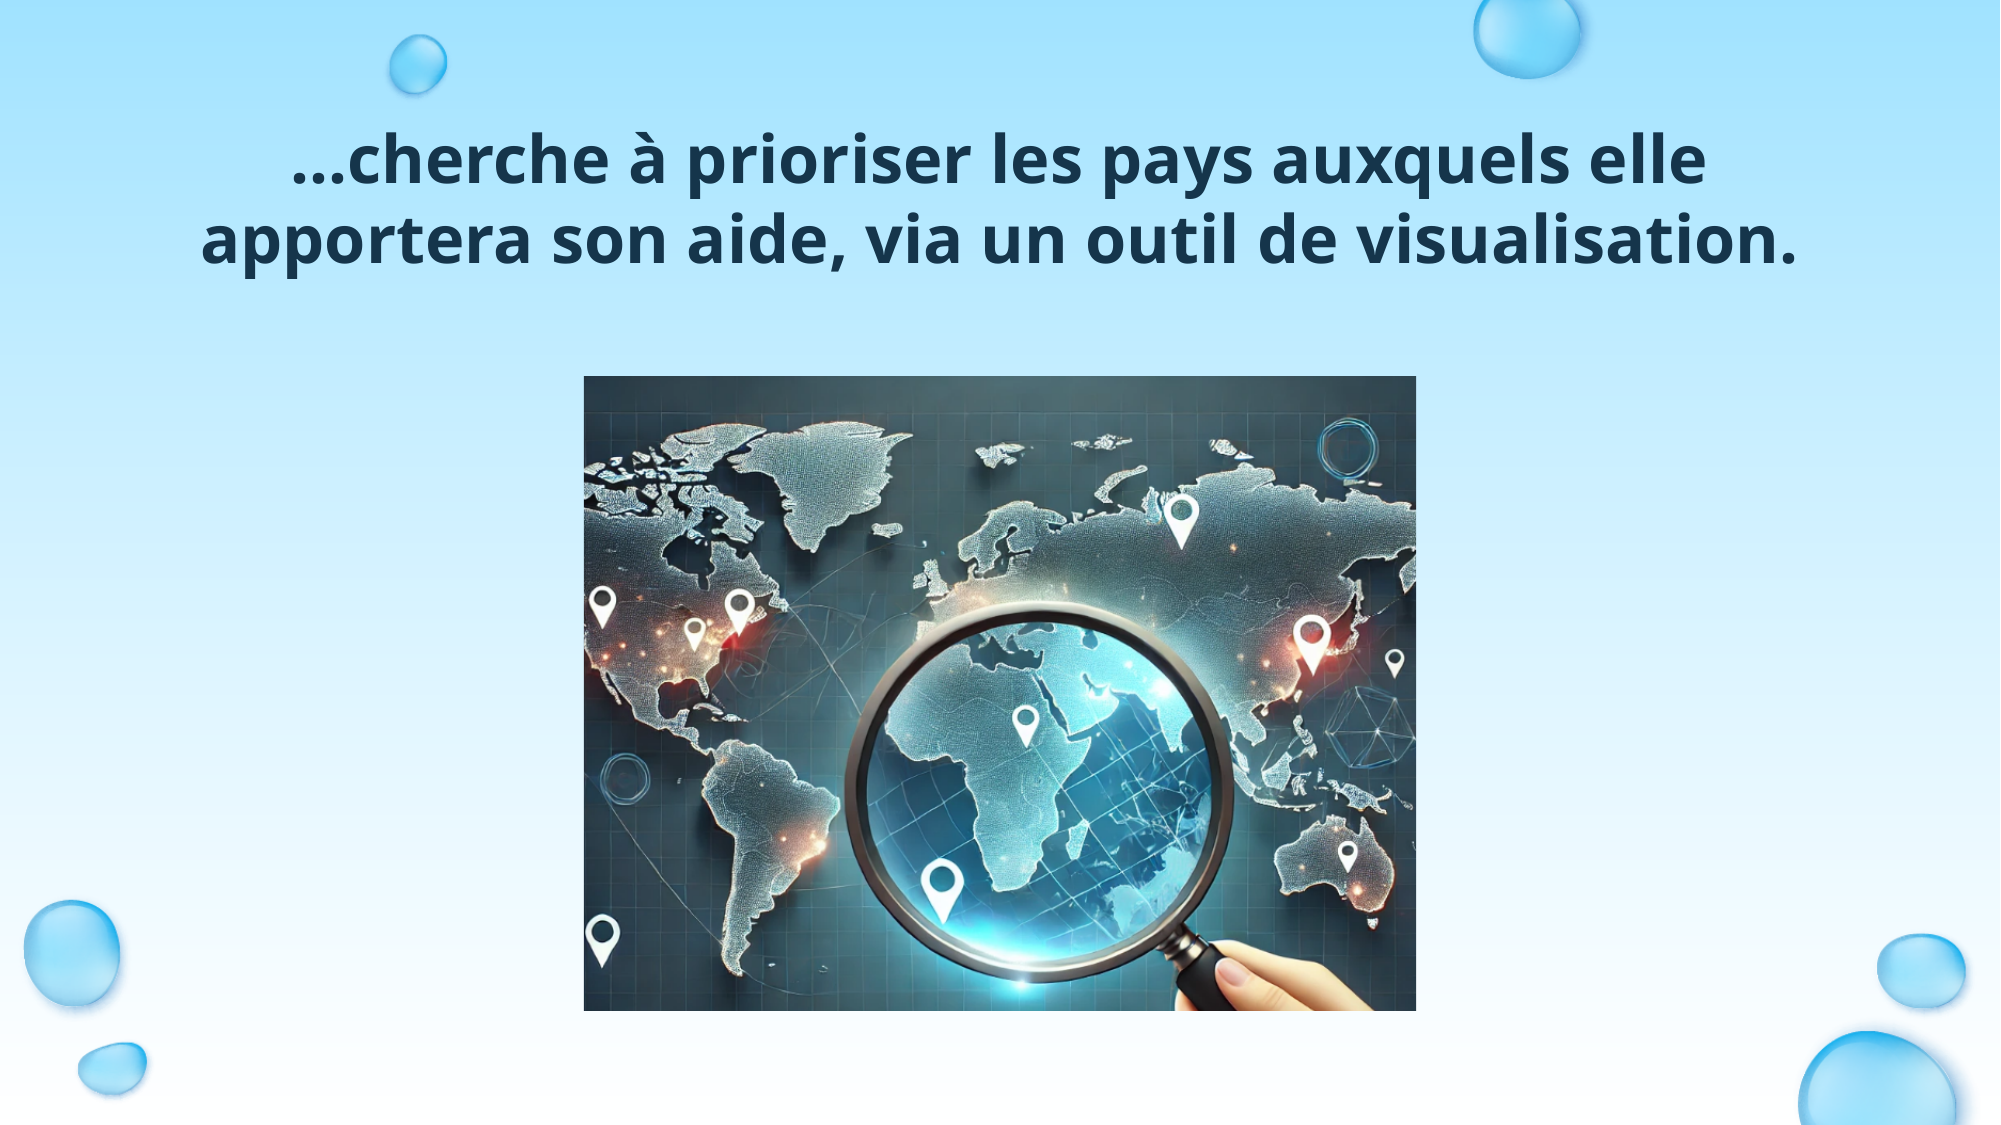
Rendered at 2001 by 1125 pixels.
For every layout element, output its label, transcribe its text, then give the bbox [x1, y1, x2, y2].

picture [0, 0, 2000, 1125]
title …cherche à prioriser les pays auxquels elle apportera son aide, via un outil de visualisation. [157, 102, 1843, 343]
